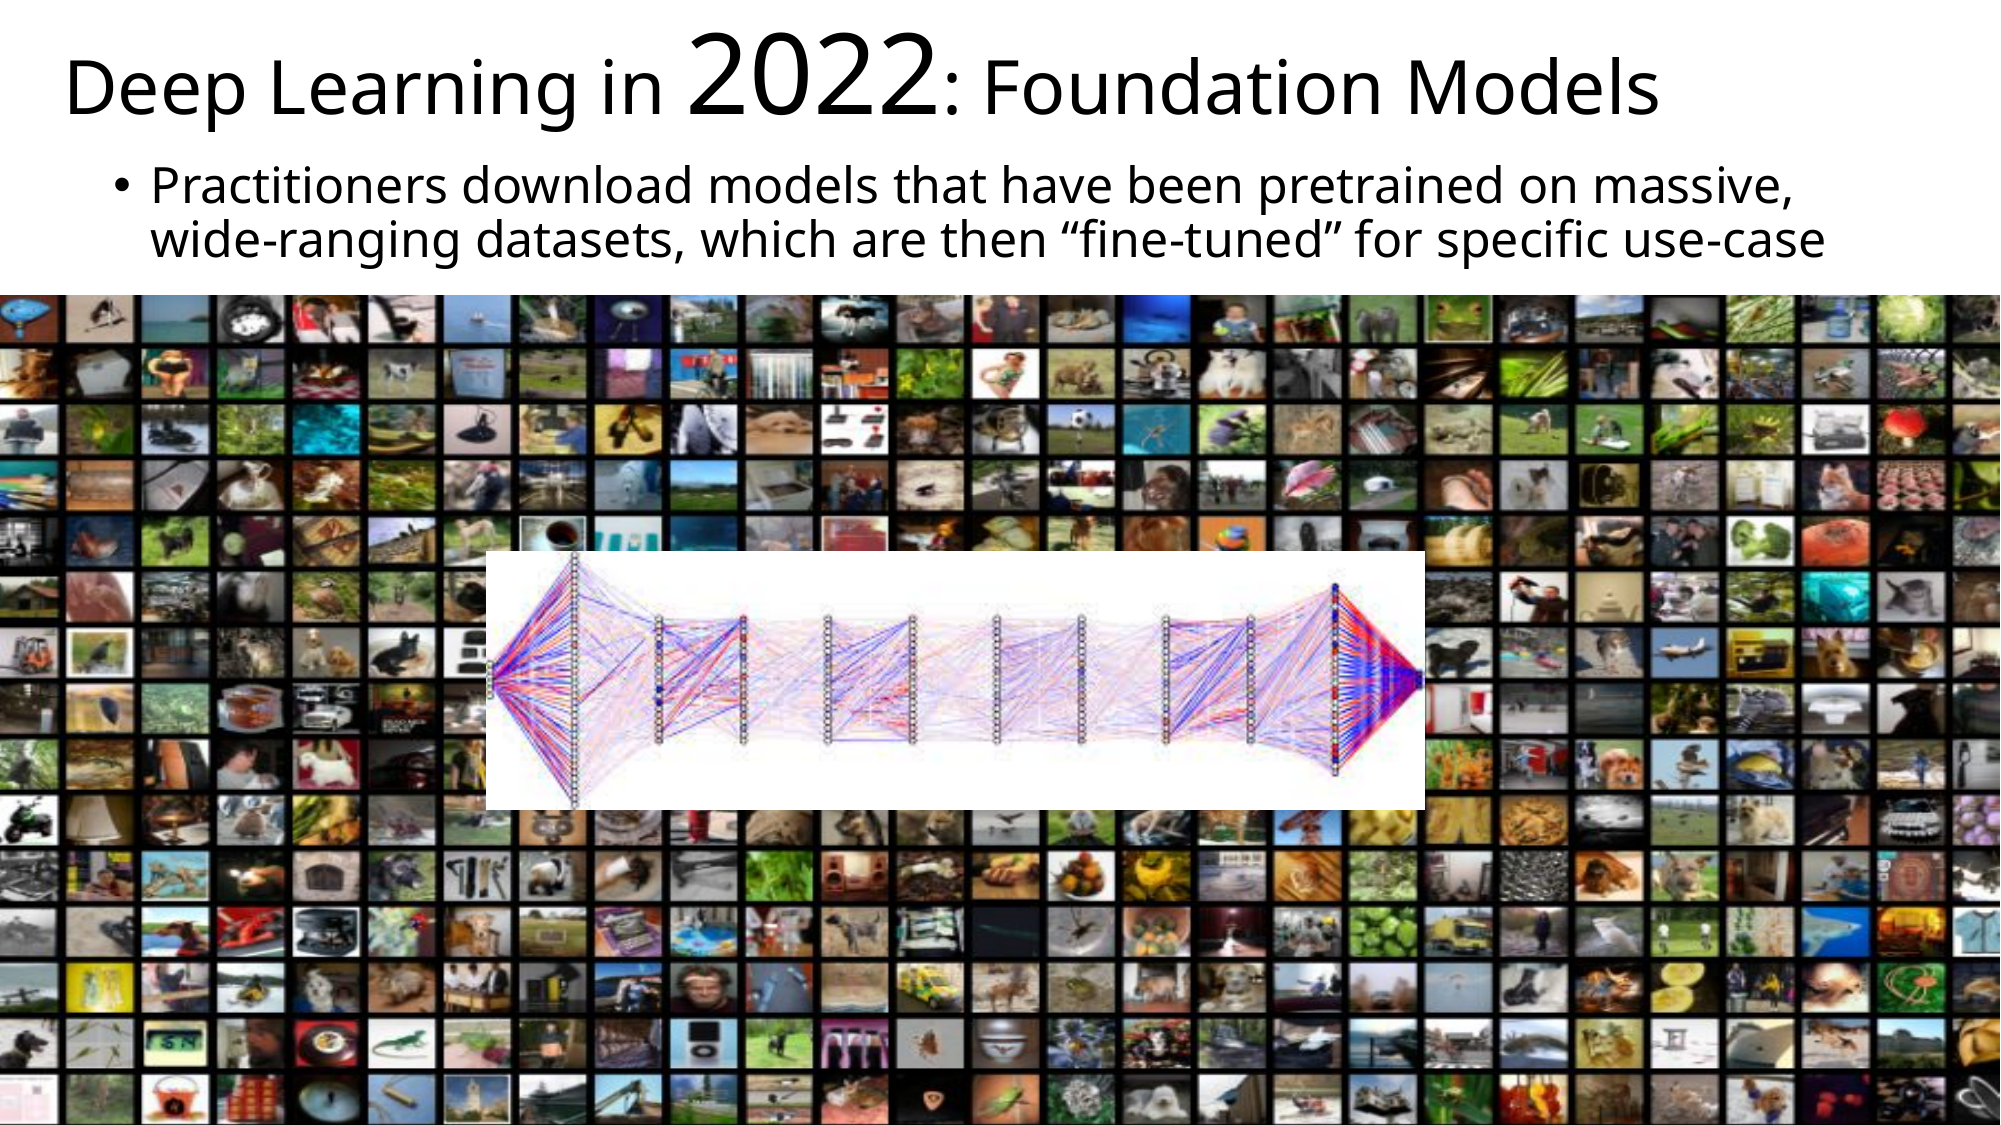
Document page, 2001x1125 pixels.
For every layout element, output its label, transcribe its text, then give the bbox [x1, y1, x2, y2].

picture [0, 295, 2000, 1125]
list Practitioners download models that have been pretrained on massive, wide-ranging datasets, which are then “fine-tuned” for specific use-case [98, 152, 1902, 295]
title Deep Learning in 2022: Foundation Models [48, 0, 1774, 187]
